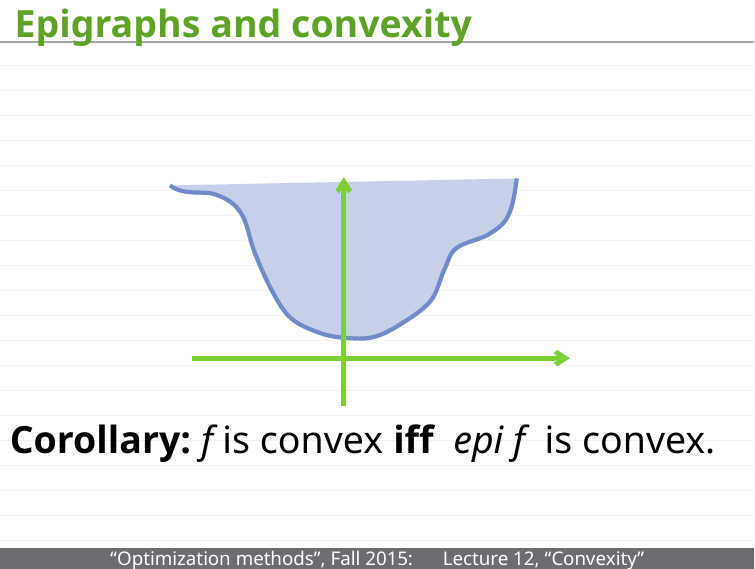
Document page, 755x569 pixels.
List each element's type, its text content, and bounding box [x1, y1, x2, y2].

title Epigraphs and convexity [14, 0, 755, 38]
text_box Corollary: f is convex iff epi f is convex. [0, 409, 731, 469]
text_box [169, 176, 571, 407]
